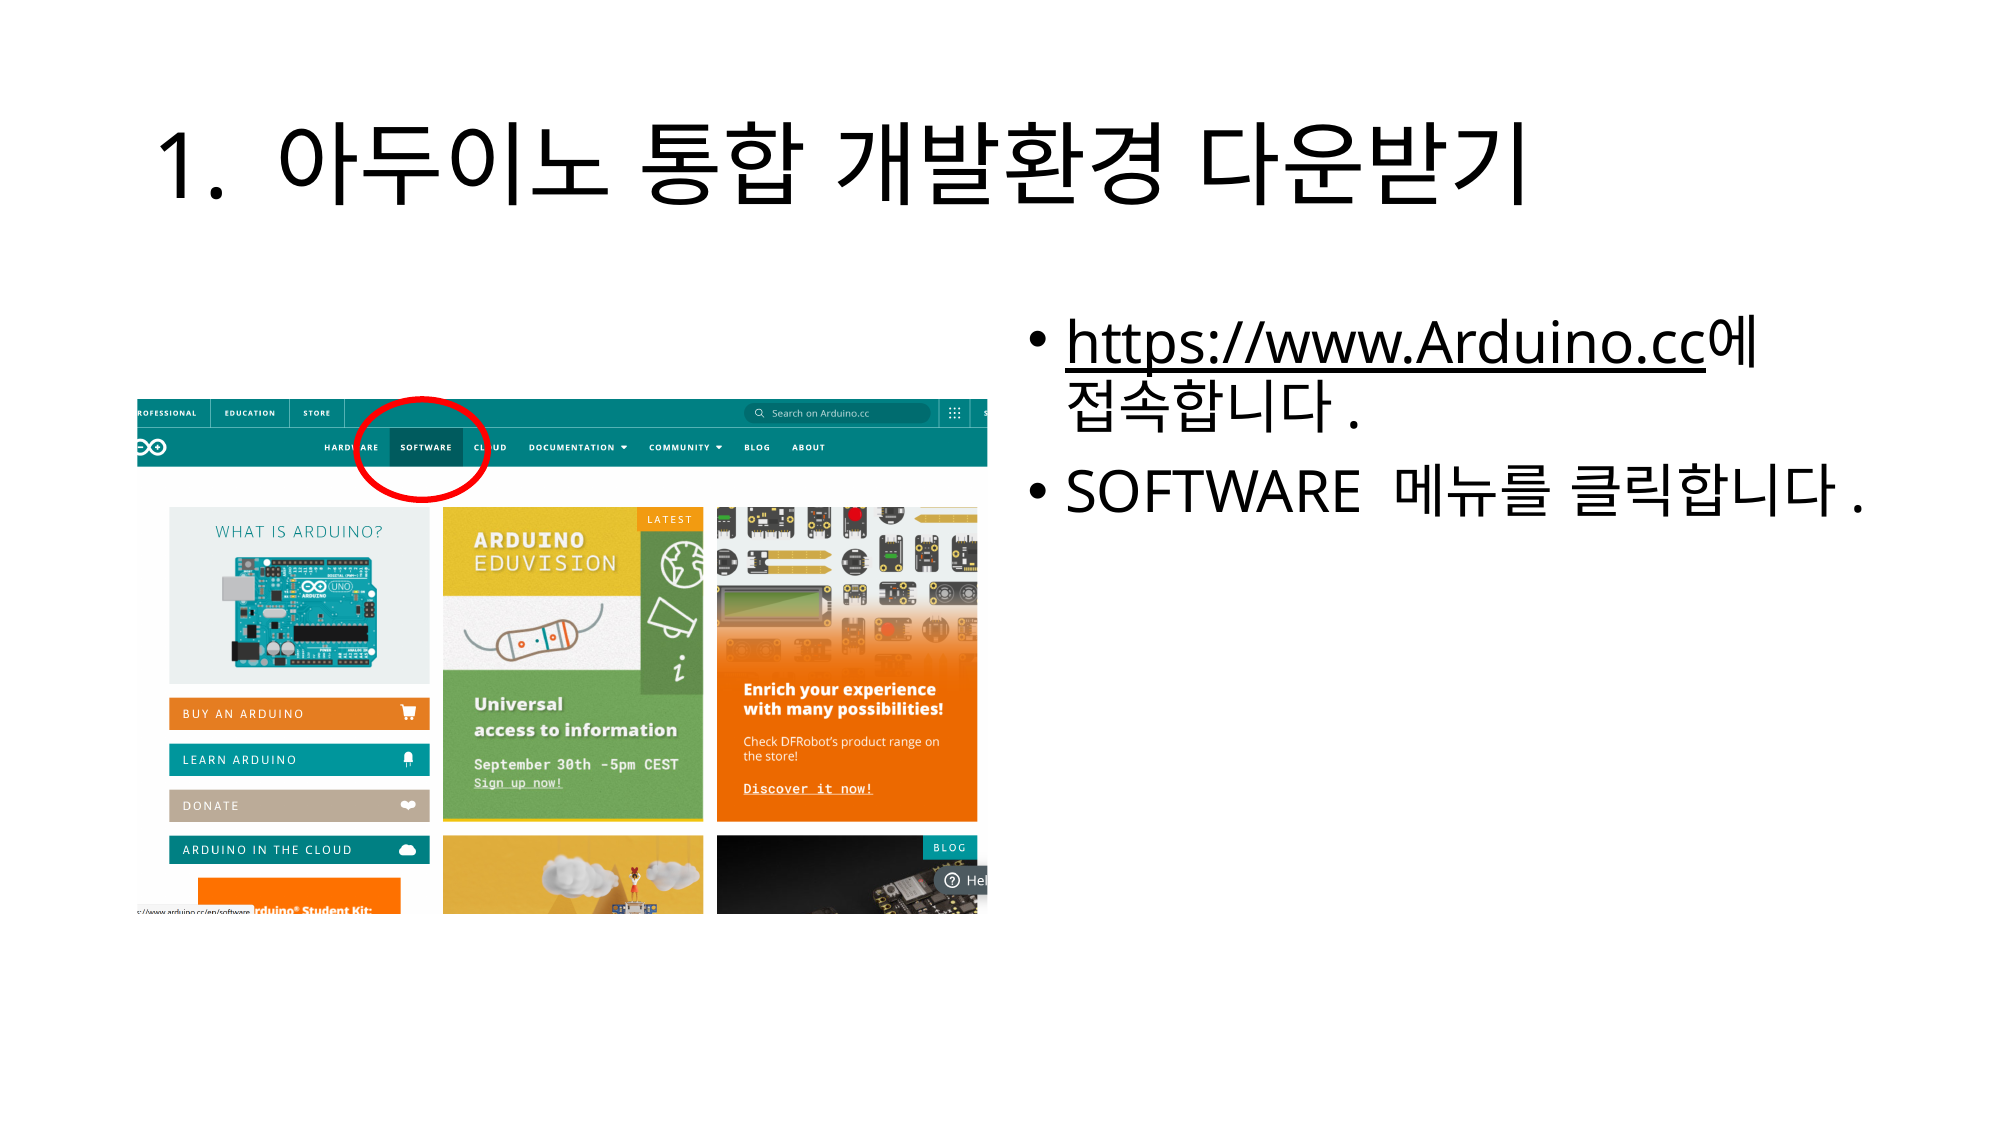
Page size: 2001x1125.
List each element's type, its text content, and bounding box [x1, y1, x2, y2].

list https://www.Arduino.cc에 접속합니다. SOFTWARE 메뉴를 클릭합니다. [1012, 299, 1863, 1014]
title 1. 아두이노 통합 개발환경 다운받기 [137, 59, 1863, 278]
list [137, 399, 988, 914]
